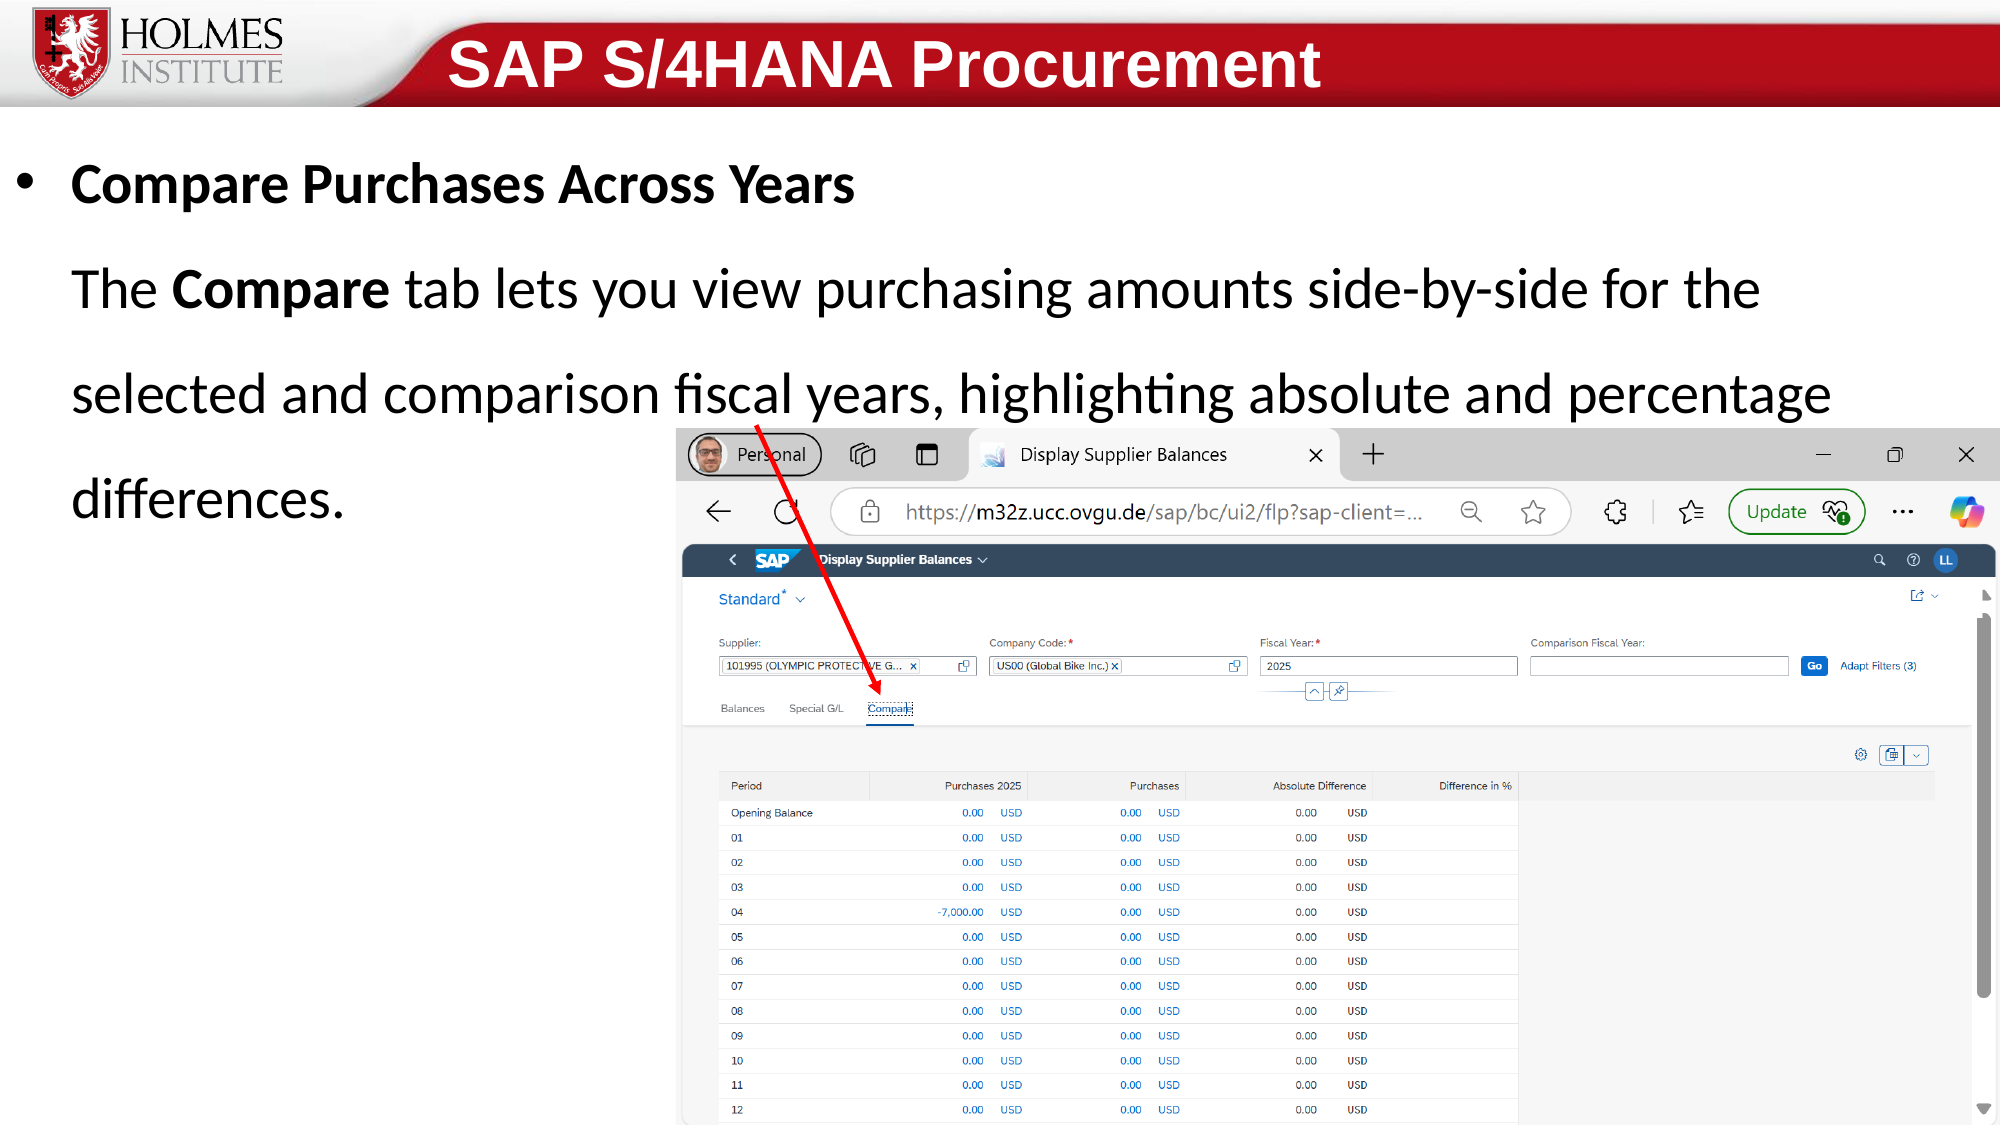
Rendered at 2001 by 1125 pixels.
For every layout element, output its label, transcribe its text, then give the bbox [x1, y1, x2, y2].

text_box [0, 0, 2000, 107]
text_box Compare Purchases Across Years The Compare tab lets you view purchasing amounts side-by-side for the selected and comparison fiscal years, highlighting absolute and percentage differences. [0, 118, 1988, 538]
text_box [755, 424, 881, 696]
picture [675, 428, 2000, 1125]
